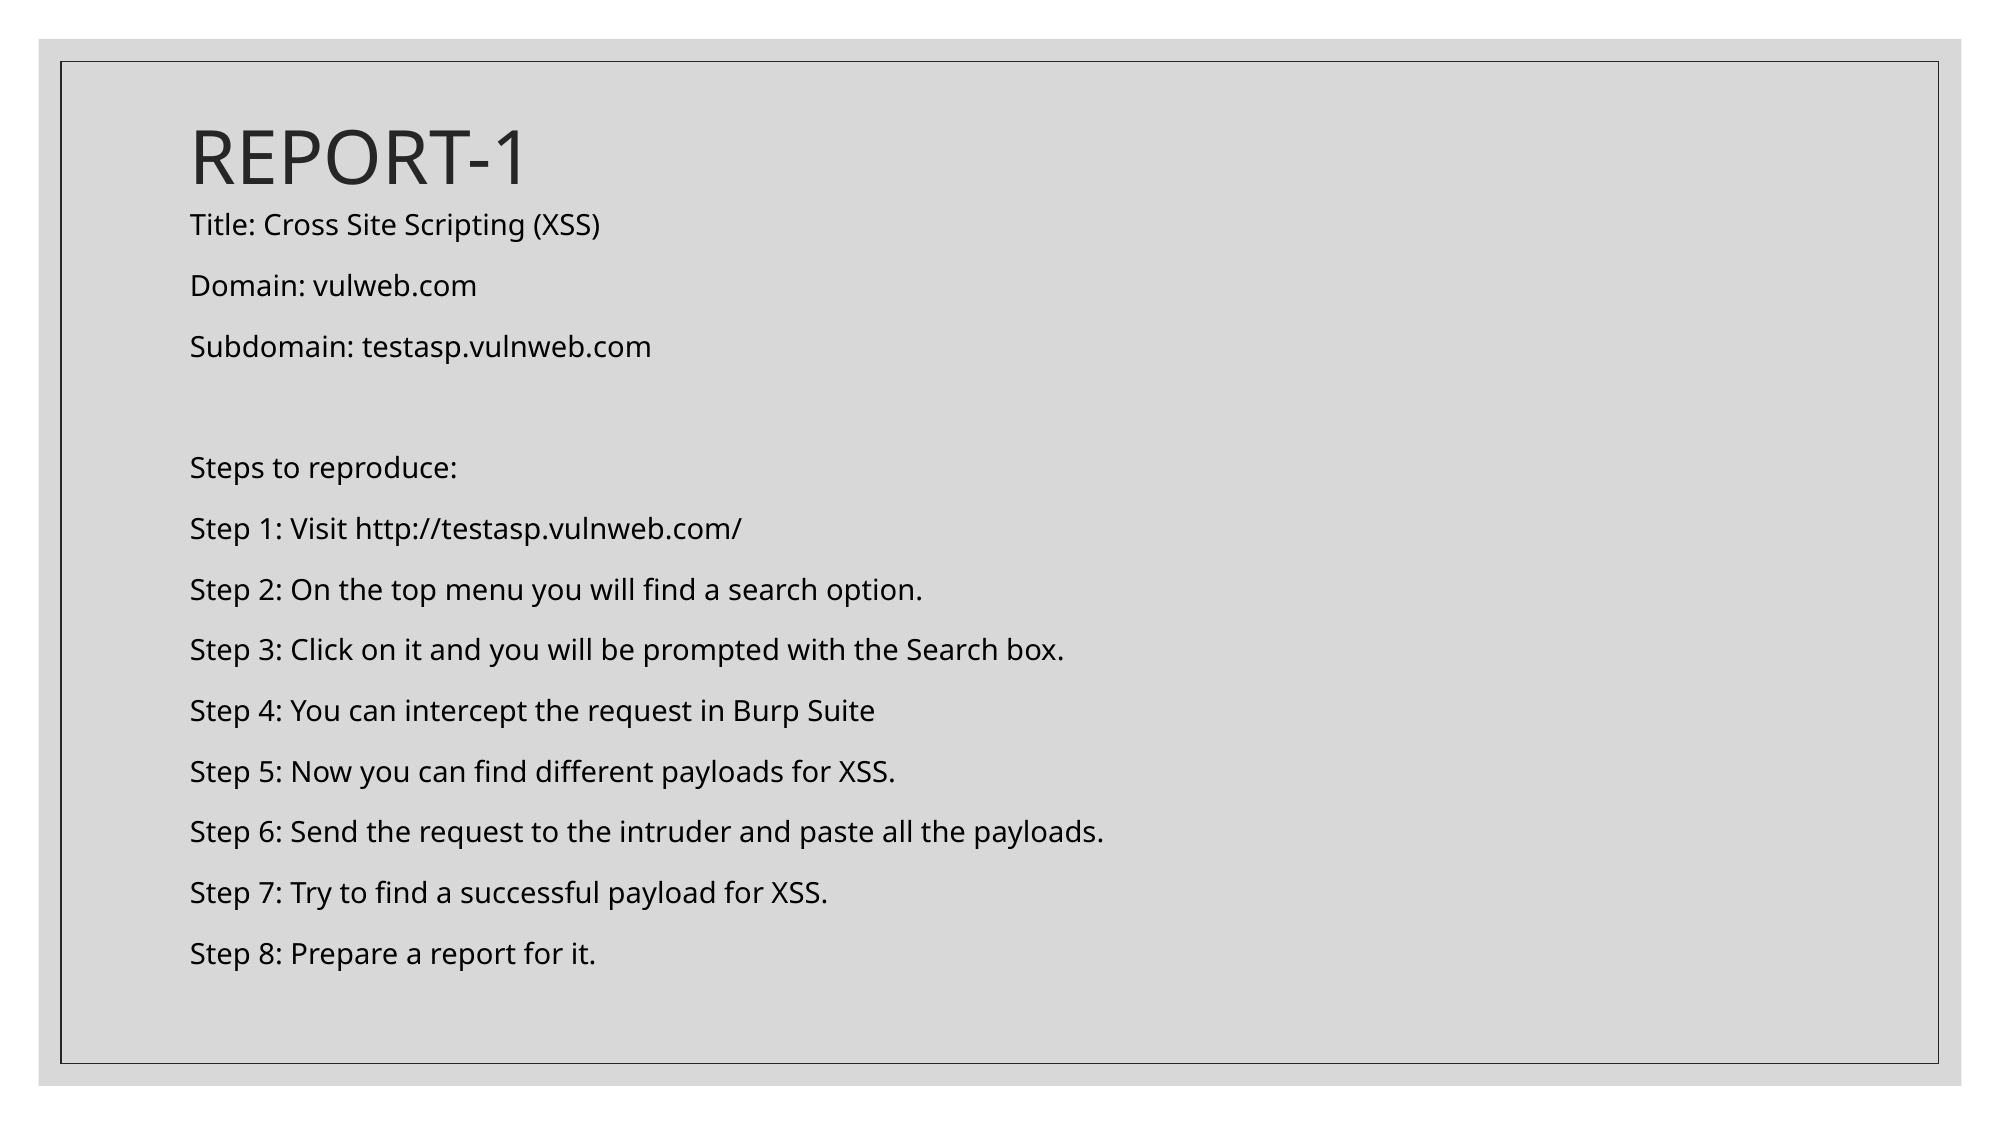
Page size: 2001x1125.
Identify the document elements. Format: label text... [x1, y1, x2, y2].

title REPORT-1 [174, 105, 1825, 192]
list Title: Cross Site Scripting (XSS) Domain: vulweb.com Subdomain: testasp.vulnweb.com Steps to reproduce: Step 1: Visit http://testasp.vulnweb.com/ Step 2: On the top menu you will find a search option. Step 3: Click on it and you will be prompted with the Search box. Step 4: You can intercept the request in Burp Suite Step 5: Now you can find different payloads for XSS. Step 6: Send the request to the intruder and paste all the payloads. Step 7: Try to find a successful payload for XSS. Step 8: Prepare a report for it. [174, 192, 1825, 977]
